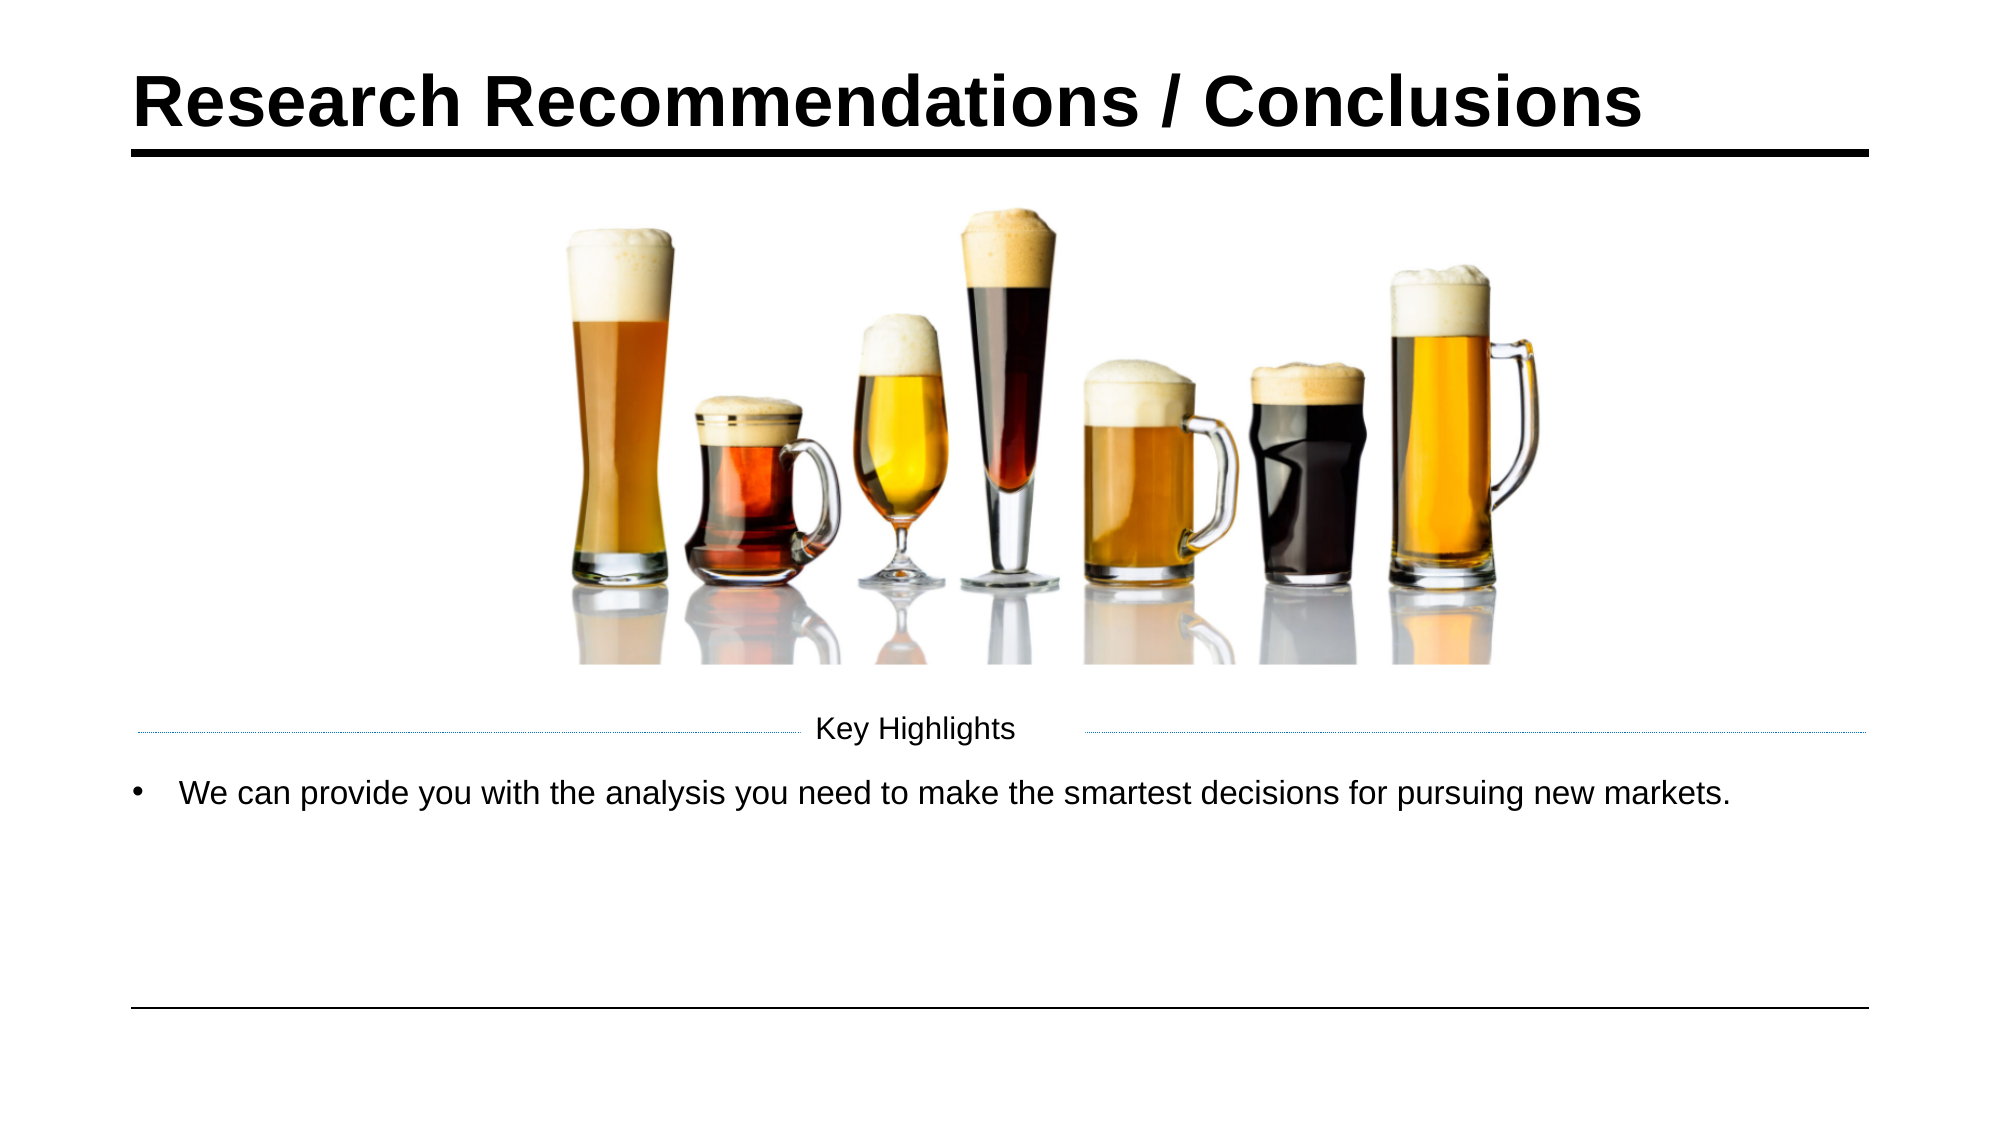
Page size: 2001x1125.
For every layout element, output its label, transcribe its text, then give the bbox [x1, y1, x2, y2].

text_box We can provide you with the analysis you need to make the smartest decisions for pursuing new markets. [117, 763, 1854, 884]
picture [503, 172, 1547, 670]
title Research Recommendations / Conclusions [117, 46, 1768, 150]
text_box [138, 700, 1866, 754]
